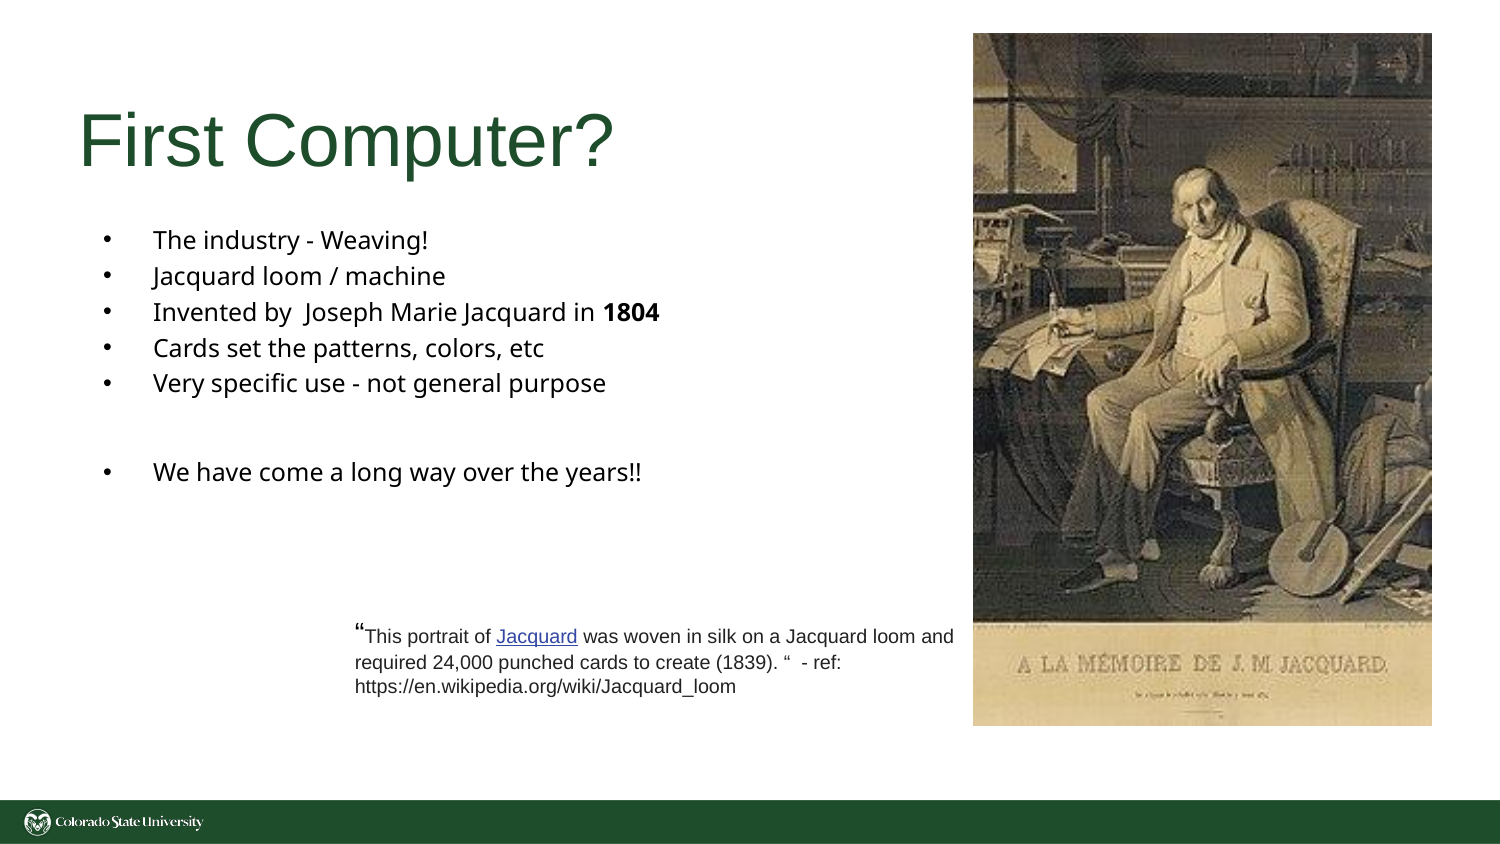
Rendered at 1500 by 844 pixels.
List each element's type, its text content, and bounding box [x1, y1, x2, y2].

title First Computer? [68, 81, 968, 192]
picture [16, 800, 212, 844]
list The industry - Weaving! Jacquard loom / machine Invented by Joseph Marie Jacquard in 1804 Cards set the patterns, colors, etc Very specific use - not general purpose We have come a long way over the years!! [68, 208, 968, 615]
text_box “This portrait of Jacquard was woven in silk on a Jacquard loom and required 24,000 punched cards to create (1839). “ - ref: https://en.wikipedia.org/wiki/Jacquard_loom [339, 599, 974, 734]
picture [973, 33, 1432, 726]
